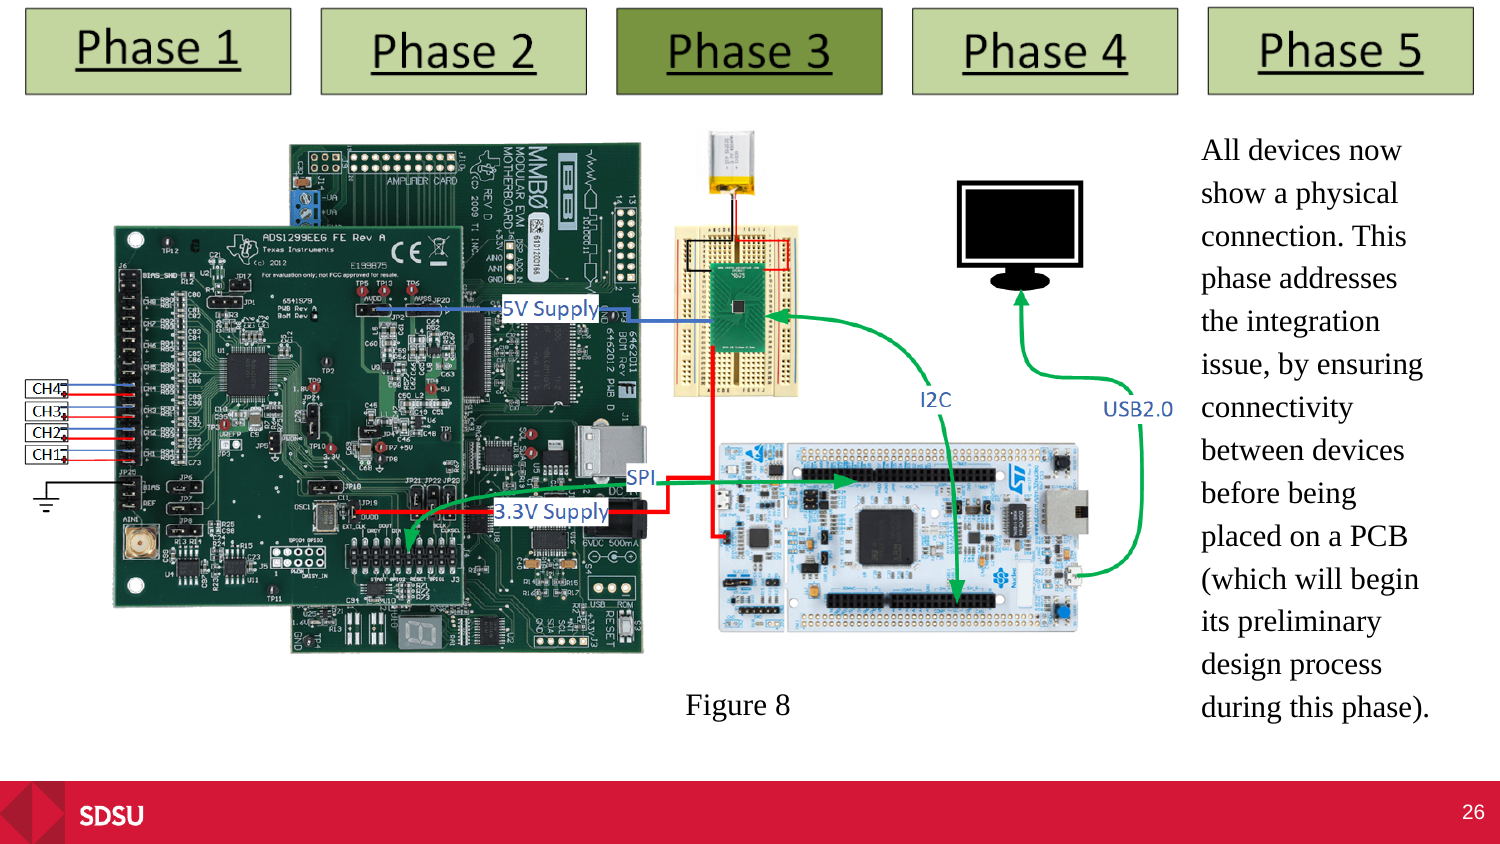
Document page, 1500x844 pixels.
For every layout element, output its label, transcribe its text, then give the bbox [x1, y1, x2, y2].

picture [24, 0, 1476, 109]
picture [0, 781, 1410, 844]
picture [0, 125, 1187, 687]
list All devices now show a physical connection. This phase addresses the integration issue, by ensuring connectivity between devices before being placed on a PCB (which will begin its preliminary design process during this phase). [1186, 117, 1449, 750]
slide_number ‹#› [1410, 779, 1500, 844]
text_box Figure 8 [614, 695, 862, 721]
